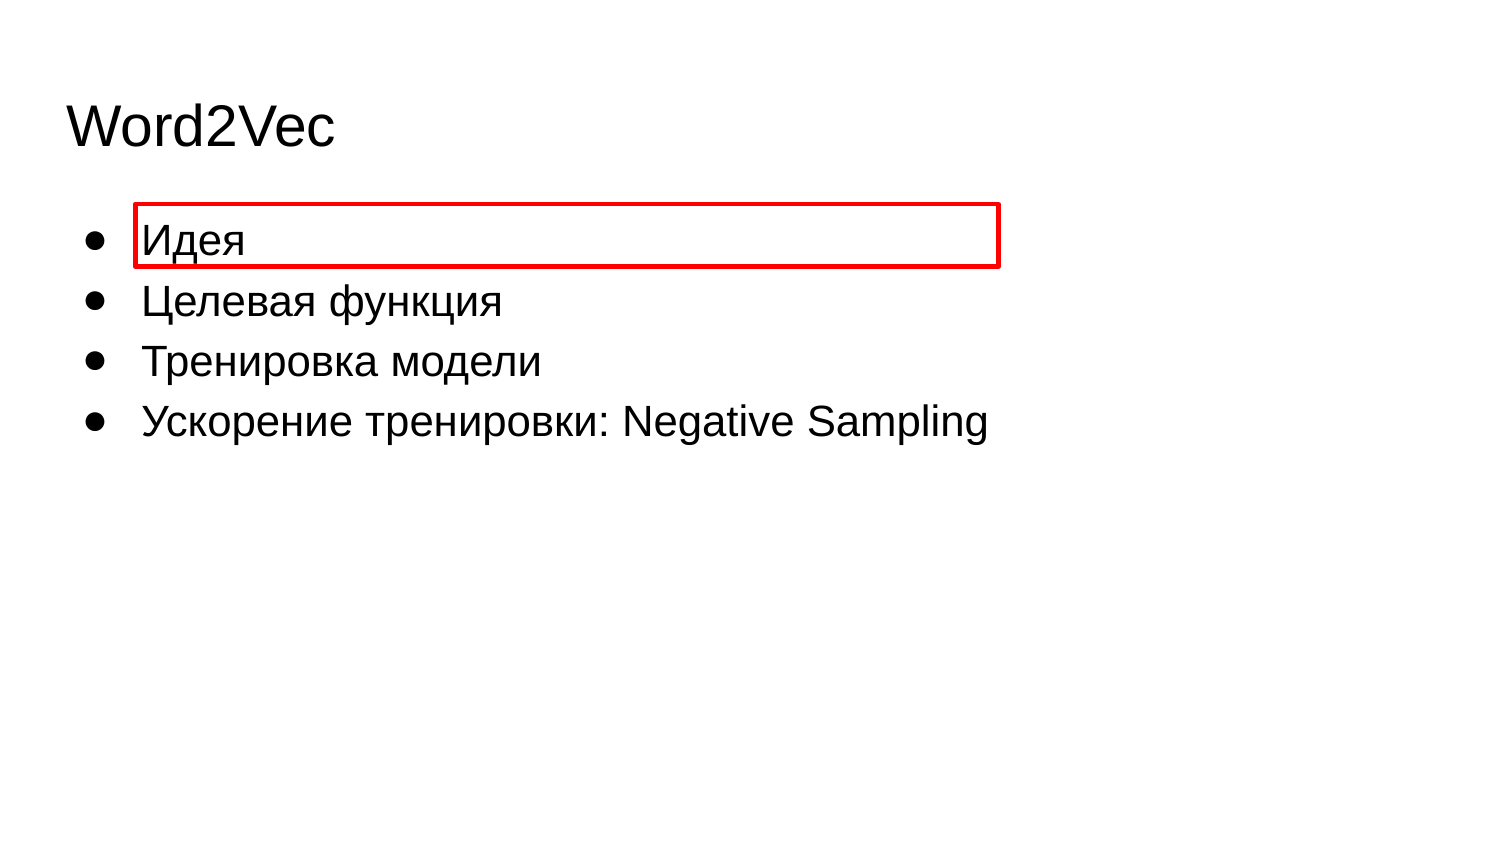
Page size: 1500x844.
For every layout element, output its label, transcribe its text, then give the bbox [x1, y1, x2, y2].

list Идея Целевая функция Тренировка модели Ускорение тренировки: Negative Sampling [51, 189, 1449, 750]
title Word2Vec [51, 72, 1449, 167]
text_box [135, 204, 999, 267]
